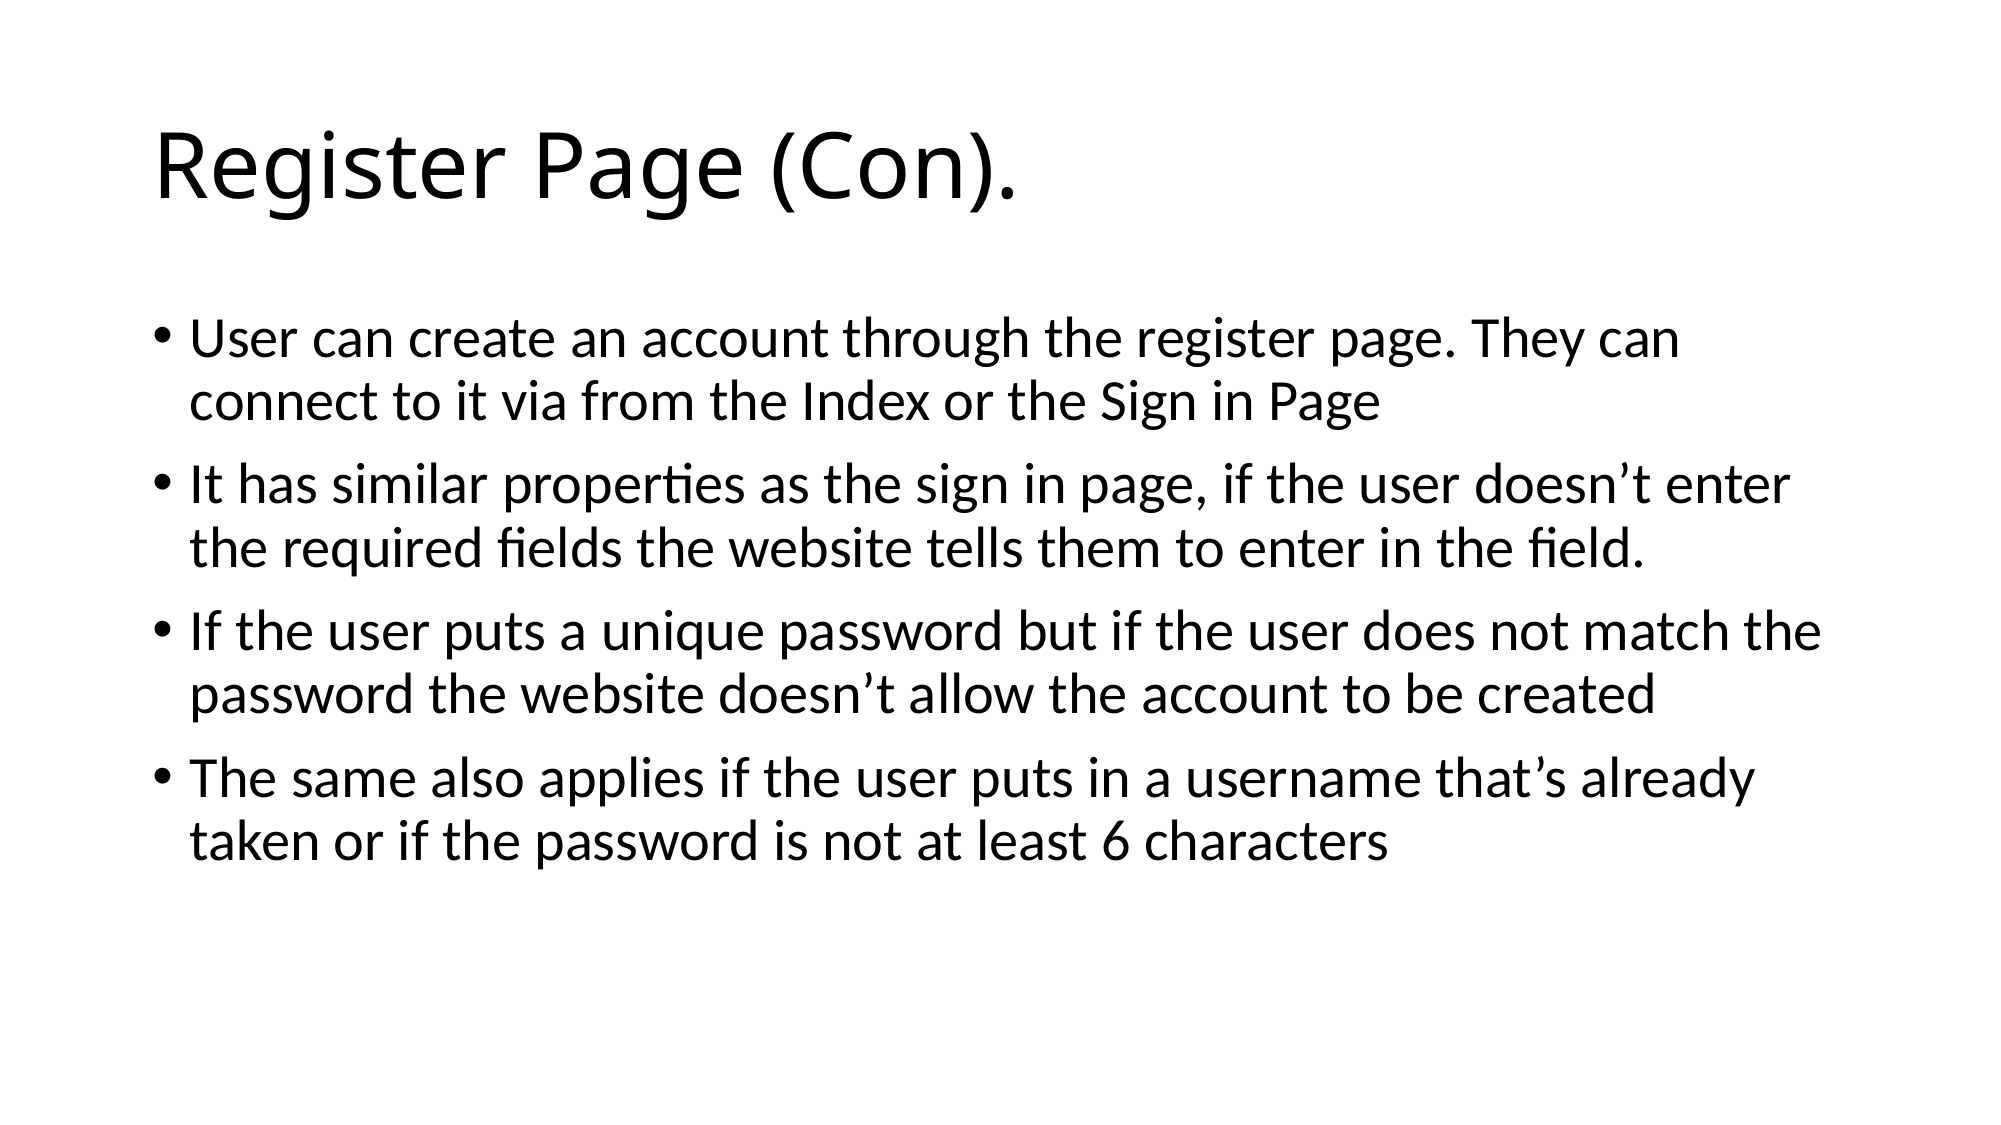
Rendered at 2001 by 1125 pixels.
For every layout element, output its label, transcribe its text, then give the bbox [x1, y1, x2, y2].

title Register Page (Con). [137, 59, 1863, 278]
list User can create an account through the register page. They can connect to it via from the Index or the Sign in Page It has similar properties as the sign in page, if the user doesn’t enter the required fields the website tells them to enter in the field. If the user puts a unique password but if the user does not match the password the website doesn’t allow the account to be created The same also applies if the user puts in a username that’s already taken or if the password is not at least 6 characters [137, 299, 1863, 1014]
